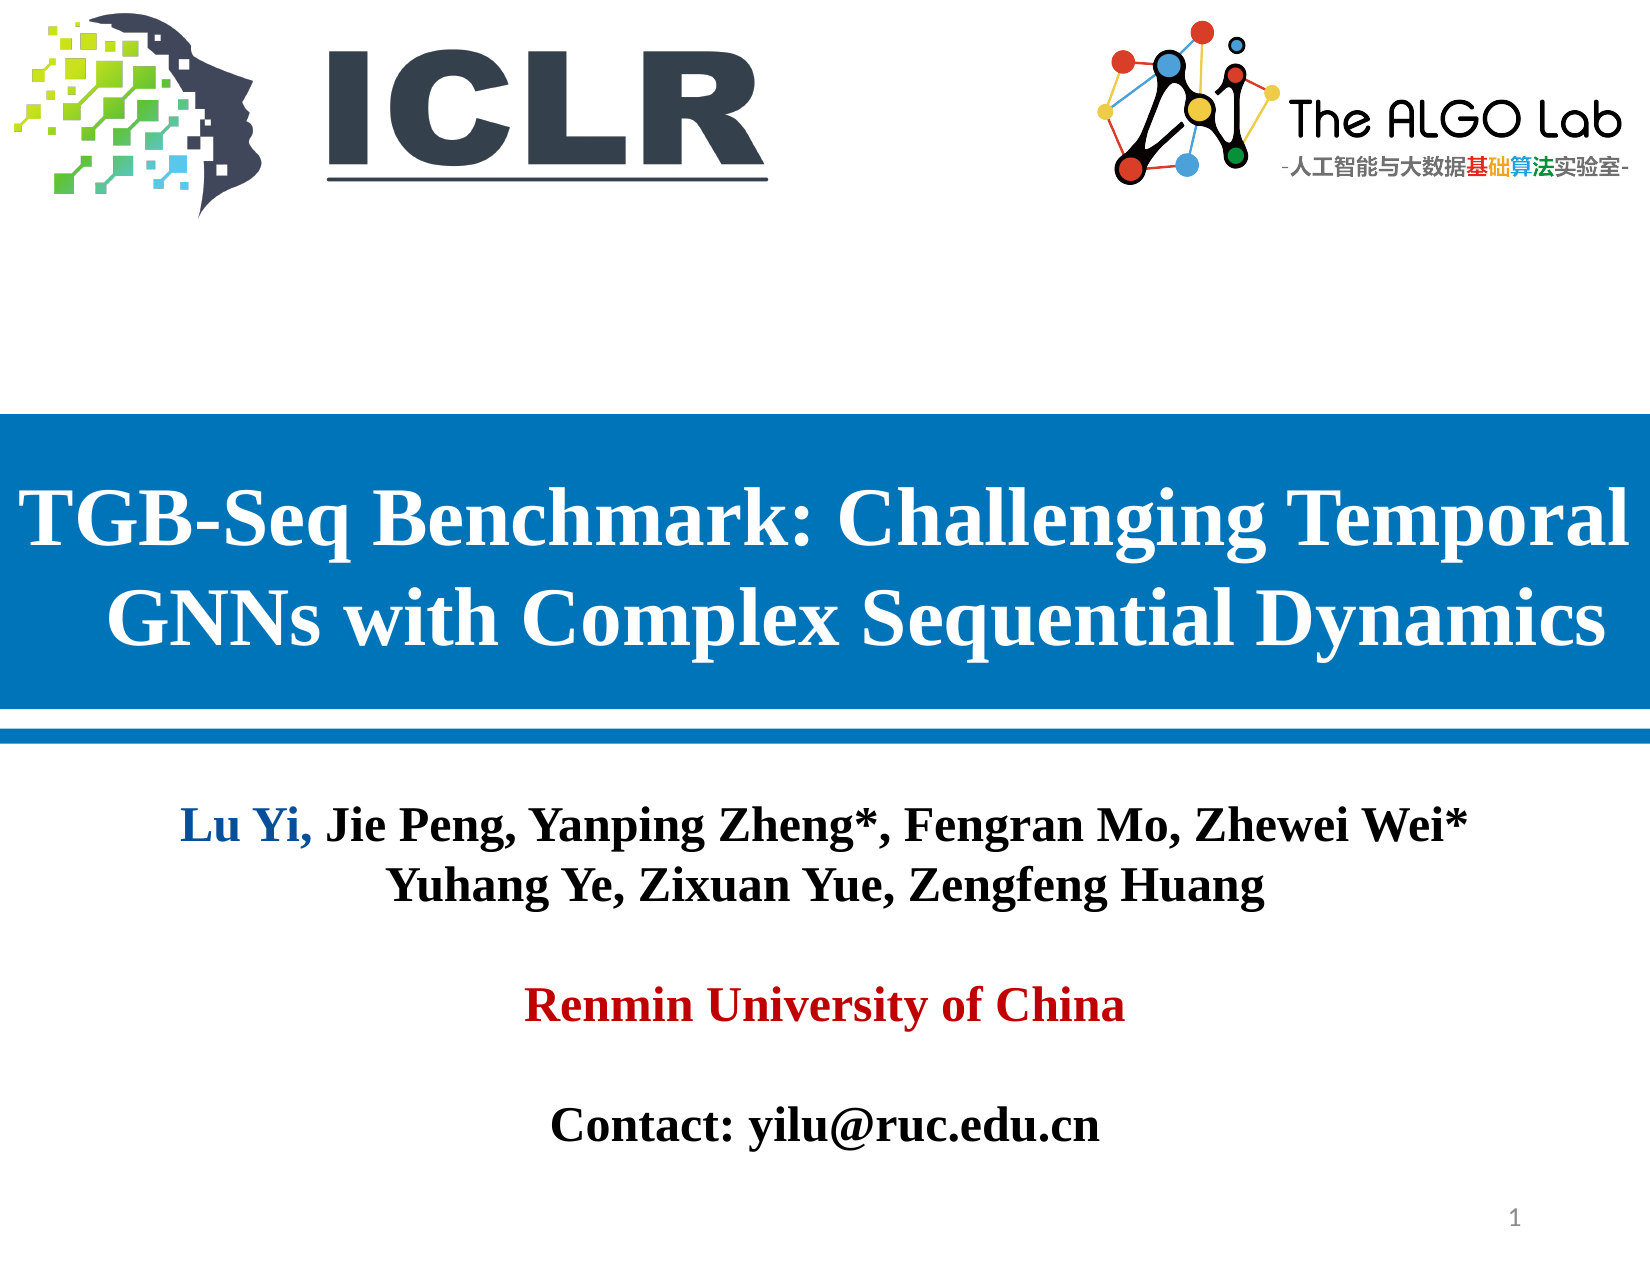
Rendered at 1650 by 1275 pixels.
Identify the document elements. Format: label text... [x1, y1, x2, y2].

text_box [0, 728, 1650, 745]
text_box Lu Yi, Jie Peng, Yanping Zheng*, Fengran Mo, Zhewei Wei* Yuhang Ye, Zixuan Yue, Zengfeng Huang Renmin University of China Contact: yilu@ruc.edu.cn [165, 784, 1485, 1219]
picture [1072, 0, 1650, 260]
slide_number 1 [1165, 1181, 1537, 1250]
picture [0, 0, 782, 234]
text_box TGB-Seq Benchmark: Challenging Temporal GNNs with Complex Sequential Dynamics [0, 414, 1650, 710]
